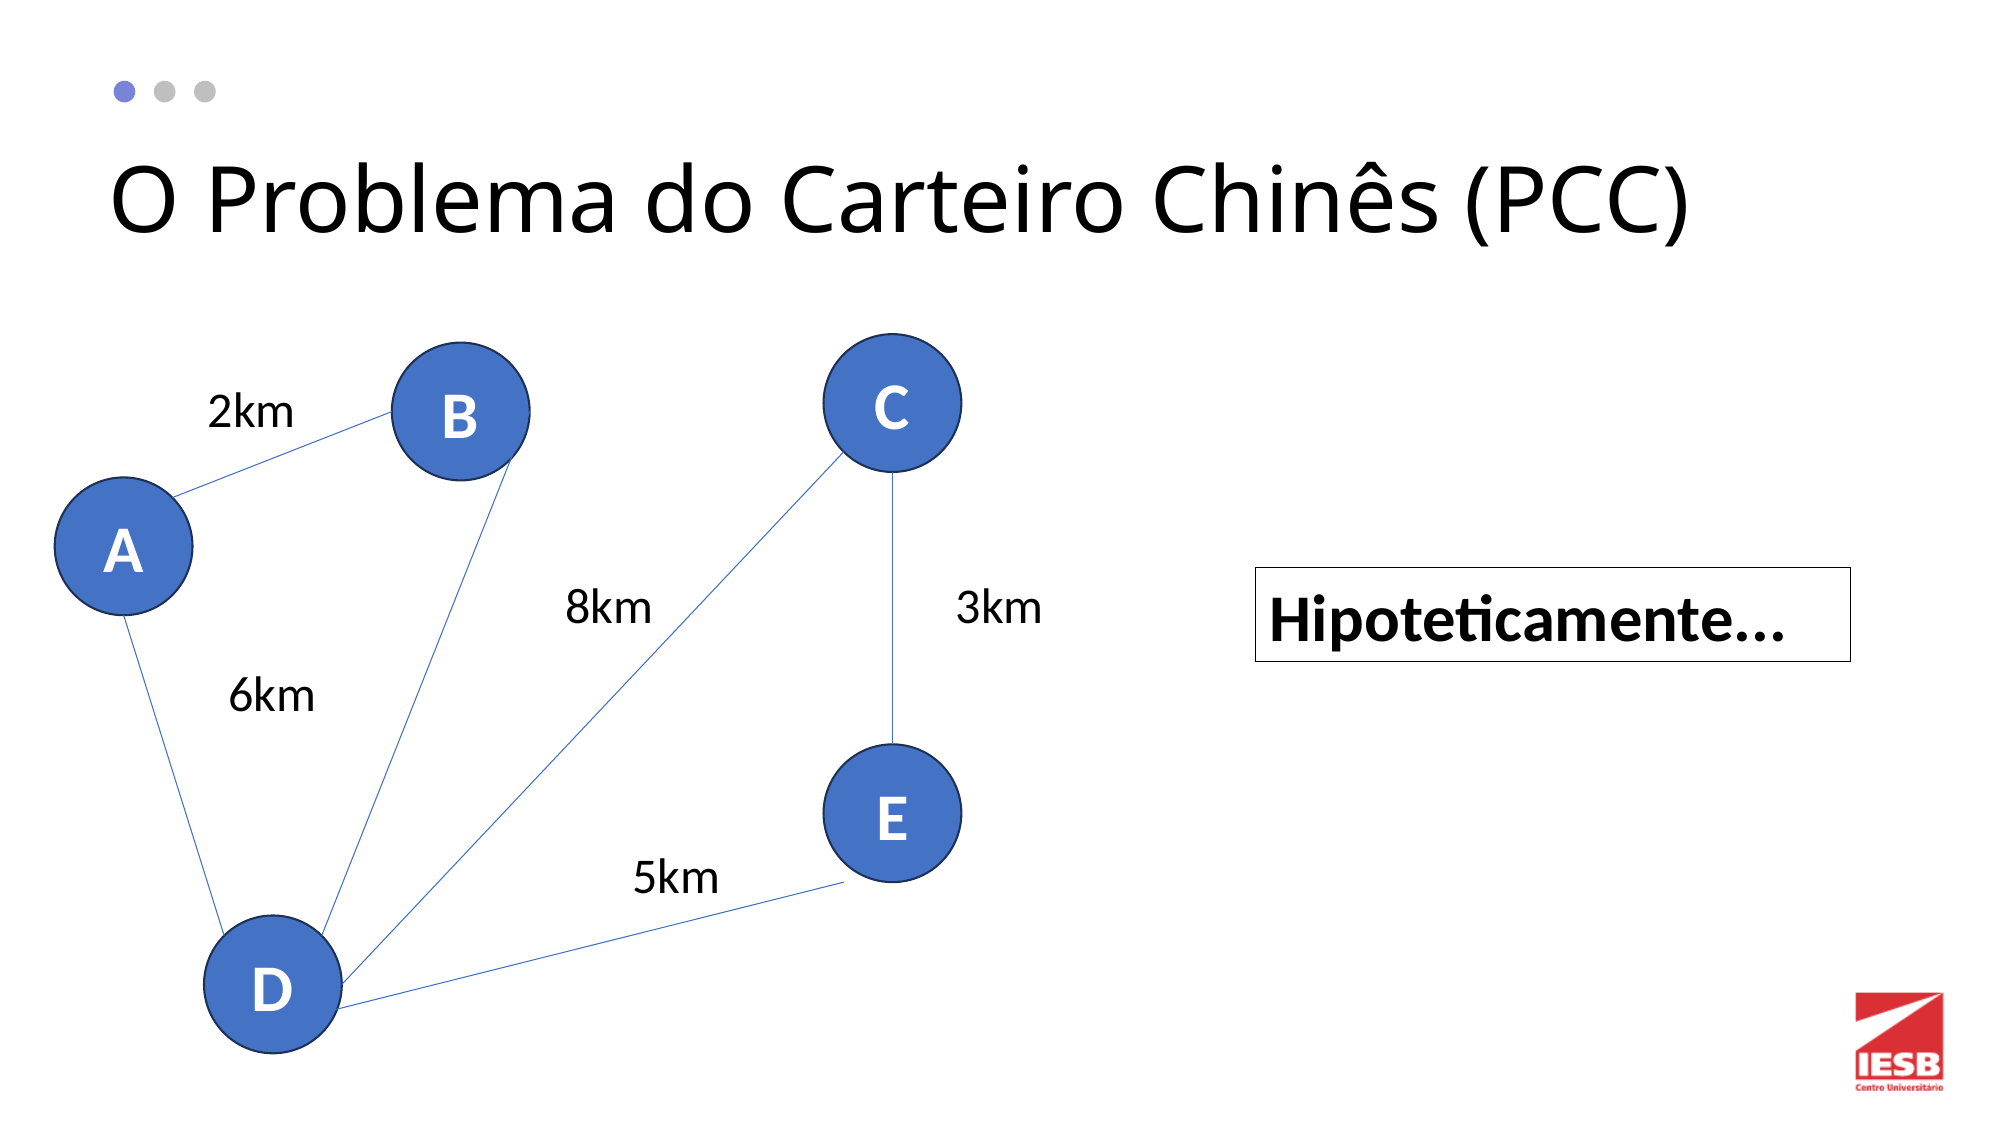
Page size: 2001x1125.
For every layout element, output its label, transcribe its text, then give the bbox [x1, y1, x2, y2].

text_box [311, 882, 844, 1016]
text_box D [202, 914, 336, 1055]
text_box 3km [941, 566, 1059, 642]
text_box B [390, 341, 531, 411]
text_box C [822, 333, 963, 473]
title O Problema do Carteiro Chinês (PCC) [94, 94, 1819, 312]
text_box Hipoteticamente... [1255, 567, 1851, 662]
text_box E [844, 743, 963, 884]
picture [1852, 989, 1948, 1096]
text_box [123, 615, 225, 936]
text_box 2km [193, 369, 311, 411]
text_box A [53, 476, 194, 617]
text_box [341, 451, 844, 882]
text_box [321, 411, 530, 882]
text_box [172, 411, 321, 498]
text_box 6km [225, 654, 321, 729]
